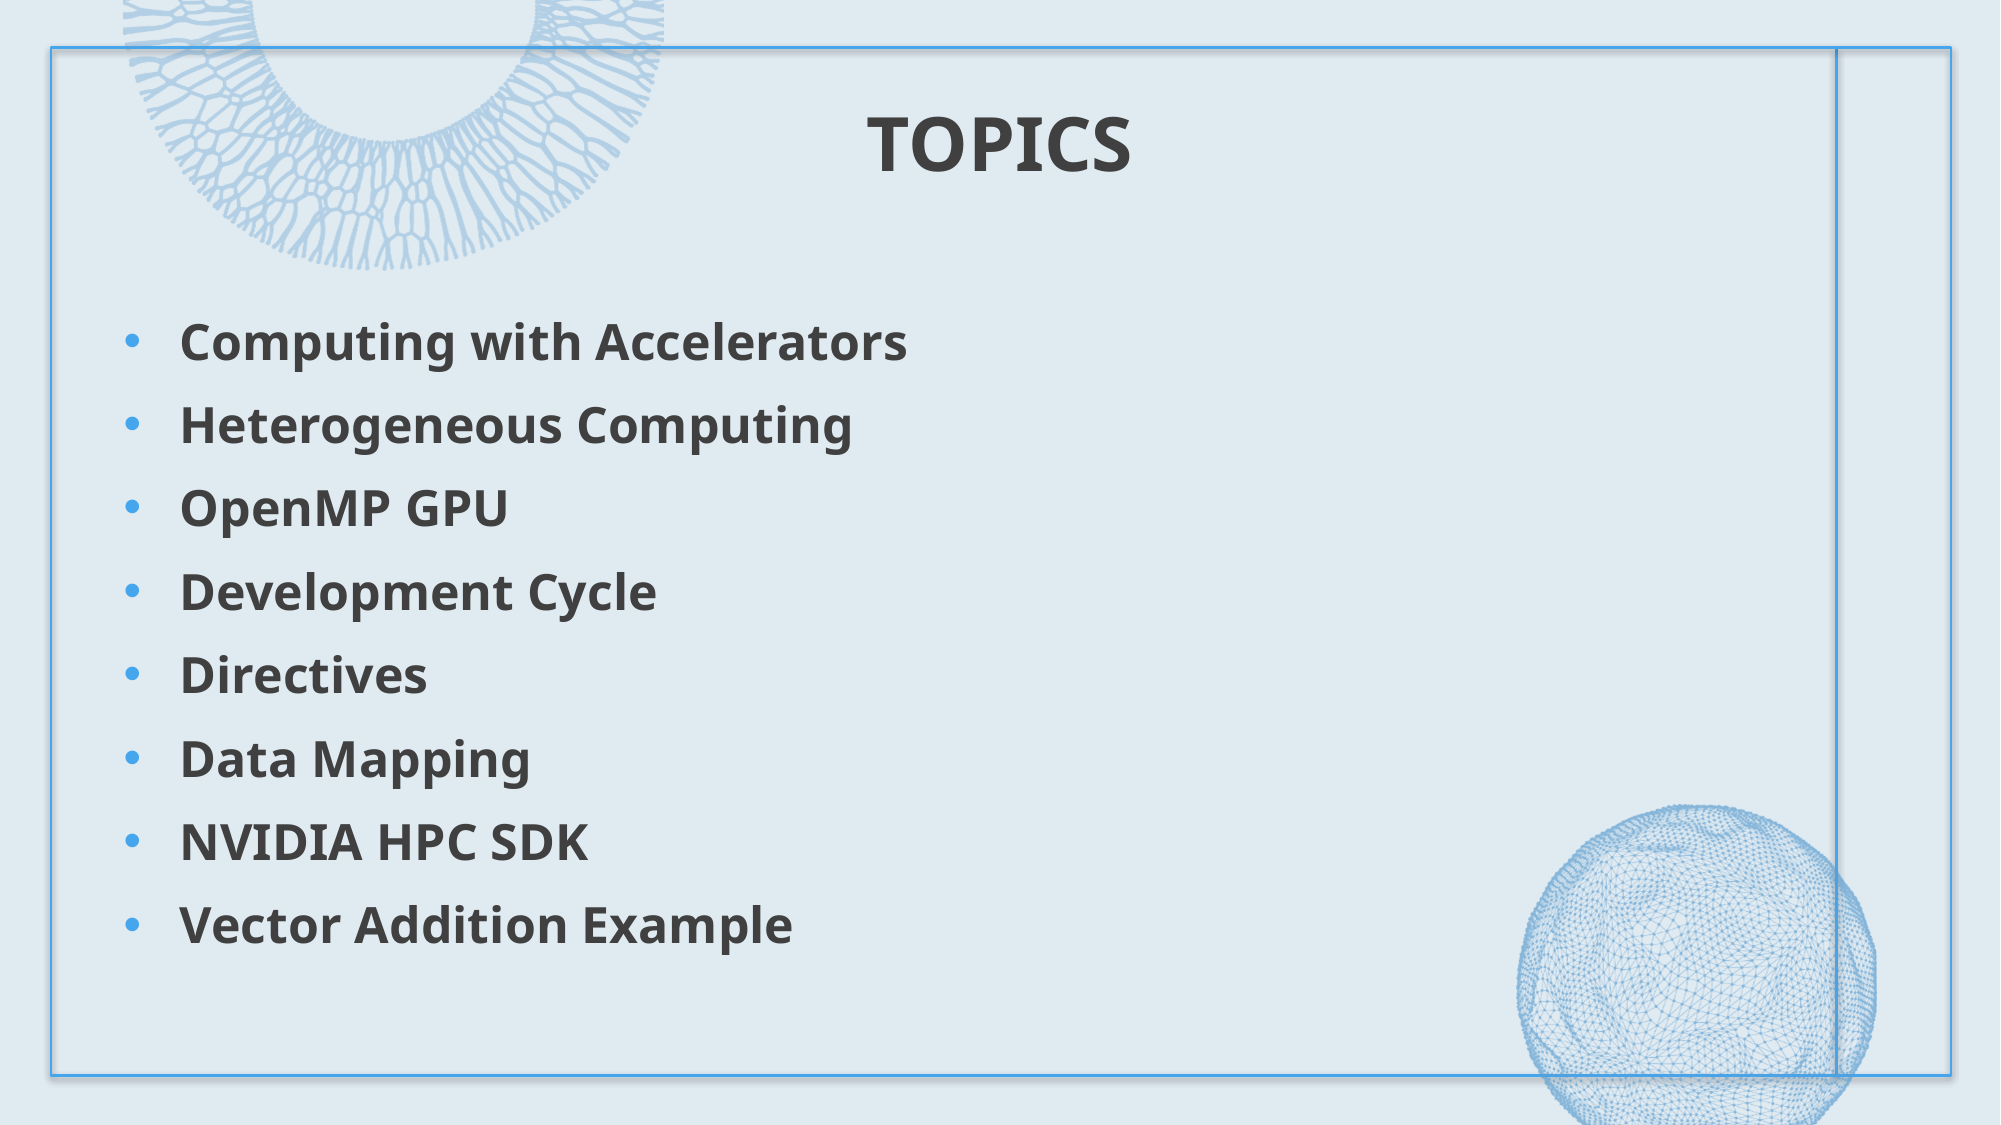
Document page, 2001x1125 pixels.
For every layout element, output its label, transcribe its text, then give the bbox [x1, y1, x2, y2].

picture [123, 0, 1877, 1125]
title Topics [236, 91, 1764, 194]
list Computing with Accelerators Heterogeneous Computing OpenMP GPU Development Cycle Directives Data Mapping NVIDIA HPC SDK Vector Addition Example [108, 312, 1468, 1020]
